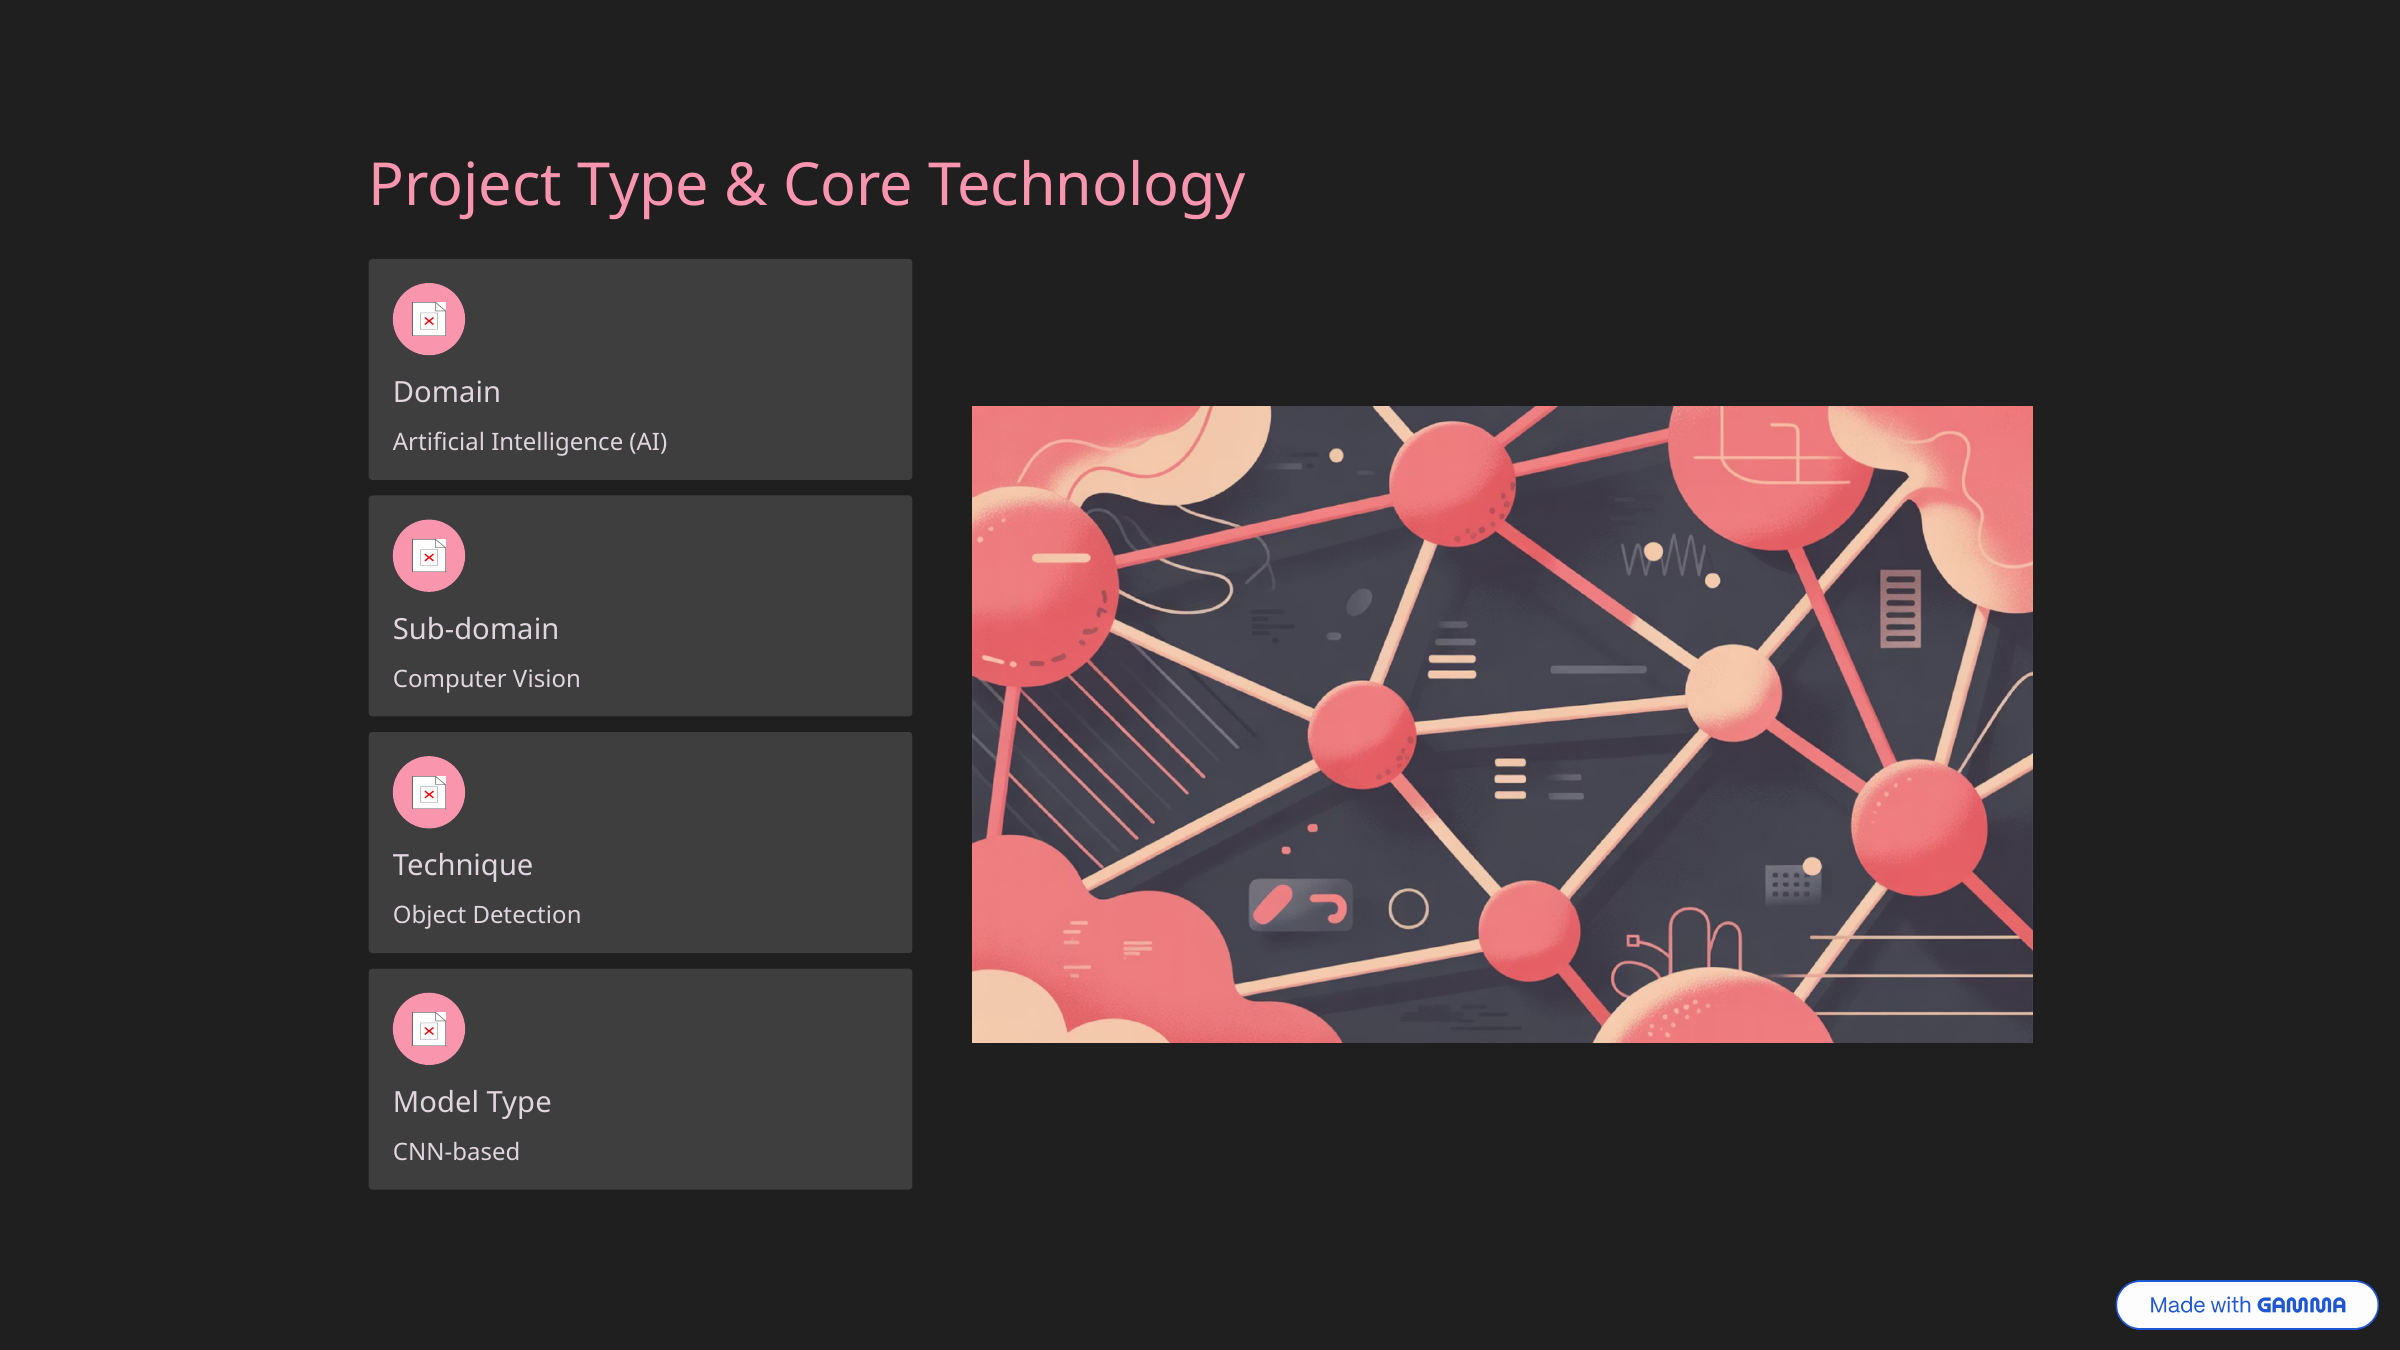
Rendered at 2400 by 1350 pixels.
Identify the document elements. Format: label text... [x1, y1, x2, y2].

picture [2106, 1271, 2389, 1339]
picture [412, 302, 446, 336]
text_box Model Type [392, 1080, 694, 1119]
text_box Sub-domain [392, 607, 694, 646]
text_box Technique [392, 844, 694, 882]
text_box Computer Vision [392, 660, 889, 693]
text_box Artificial Intelligence (AI) [392, 424, 889, 456]
text_box Project Type & Core Technology [368, 142, 1125, 218]
text_box [368, 258, 913, 480]
text_box Domain [392, 370, 694, 409]
picture [412, 1012, 446, 1046]
text_box [392, 992, 466, 1066]
picture [412, 776, 446, 809]
text_box CNN-based [392, 1133, 889, 1166]
text_box [392, 282, 466, 356]
text_box [392, 519, 466, 592]
text_box [368, 495, 913, 717]
text_box [368, 732, 913, 954]
picture [412, 539, 446, 572]
picture [972, 406, 2033, 1043]
text_box [368, 968, 913, 1190]
text_box Object Detection [392, 897, 889, 929]
text_box [392, 756, 466, 829]
